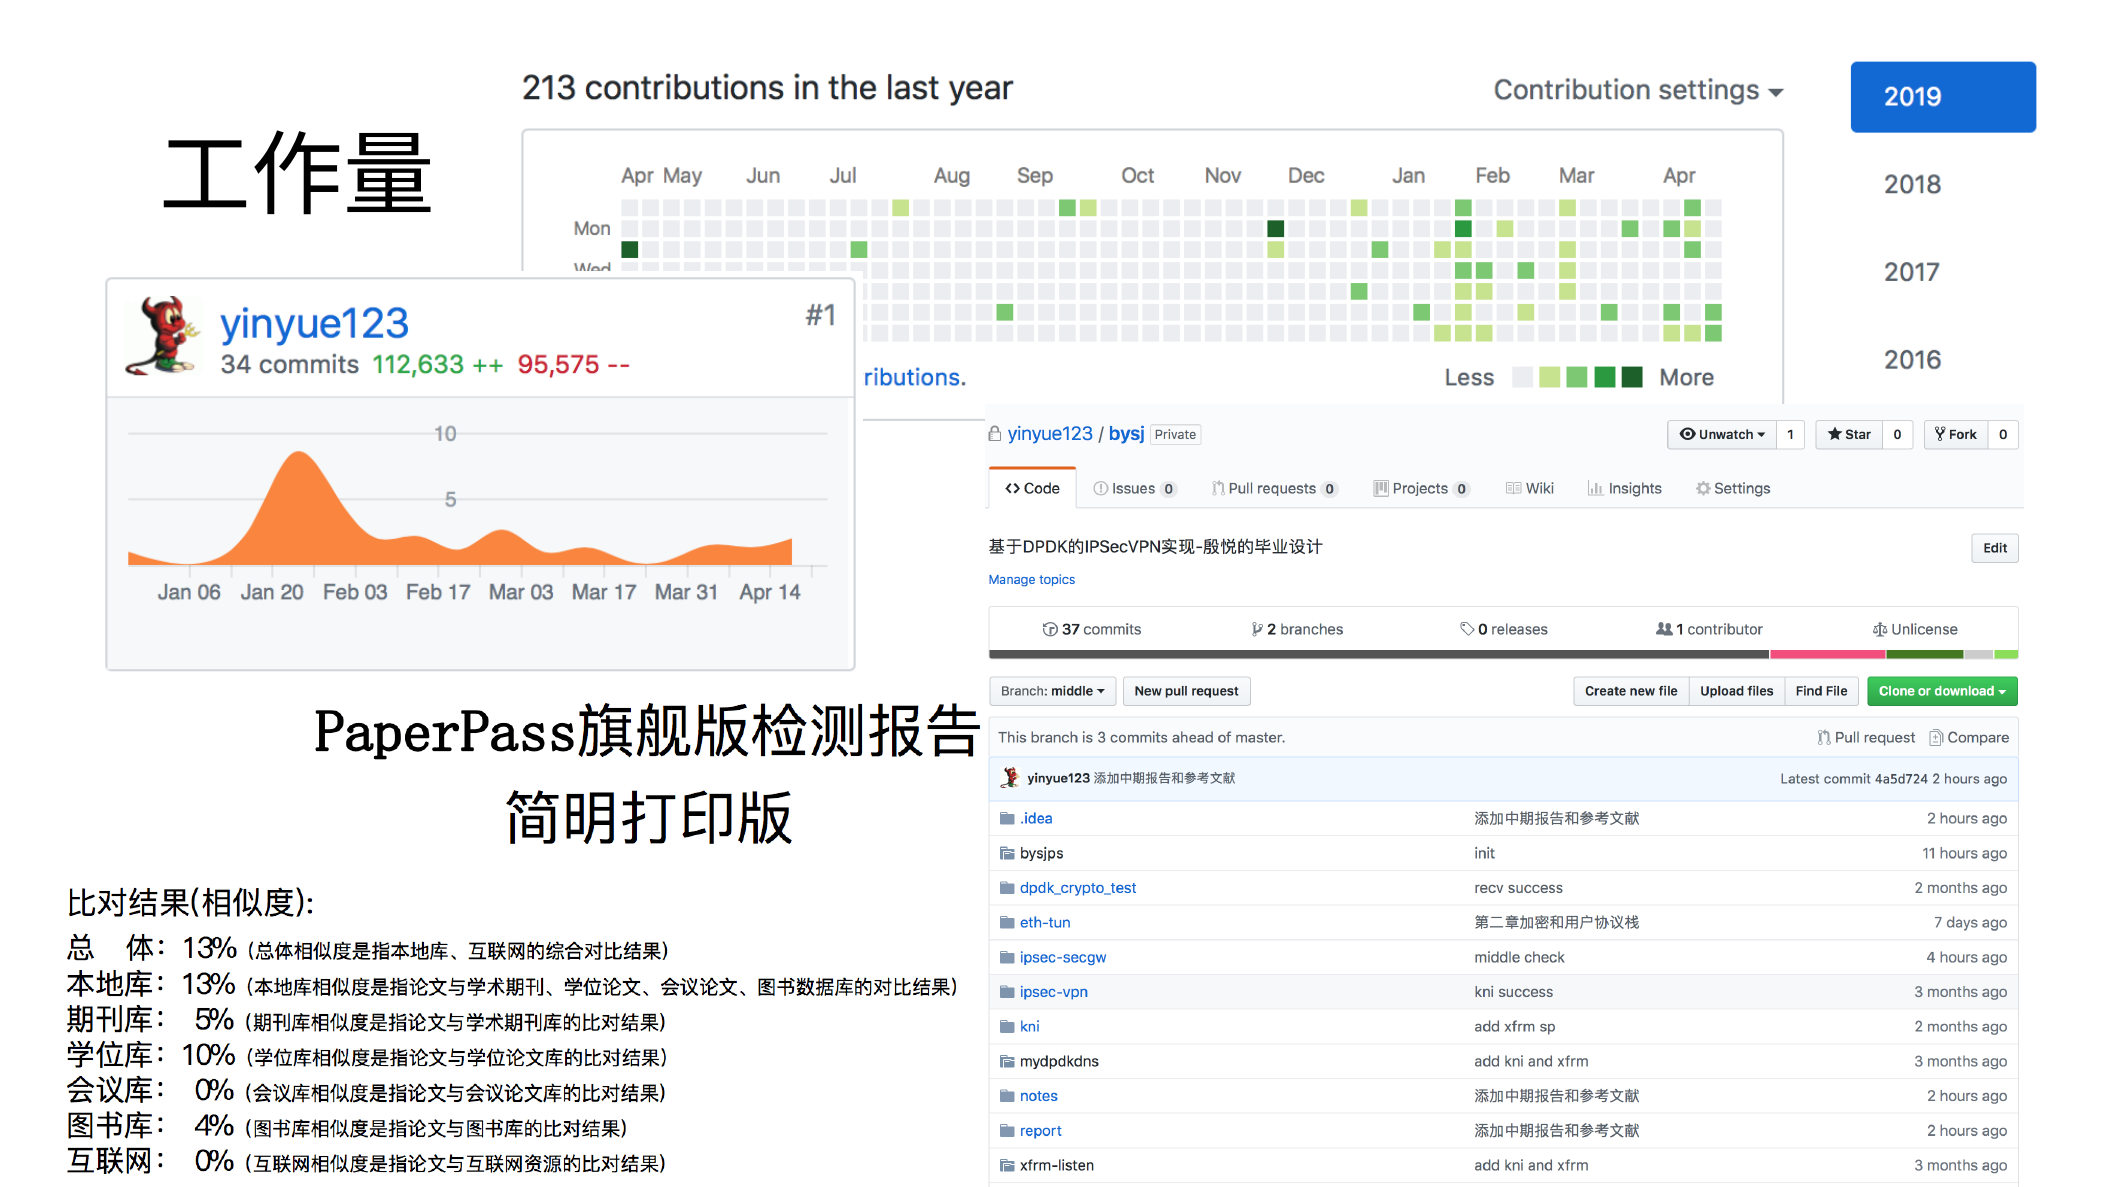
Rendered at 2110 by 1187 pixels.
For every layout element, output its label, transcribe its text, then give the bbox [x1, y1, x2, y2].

picture [55, 0, 2051, 1187]
title 工作量 [145, 63, 511, 270]
